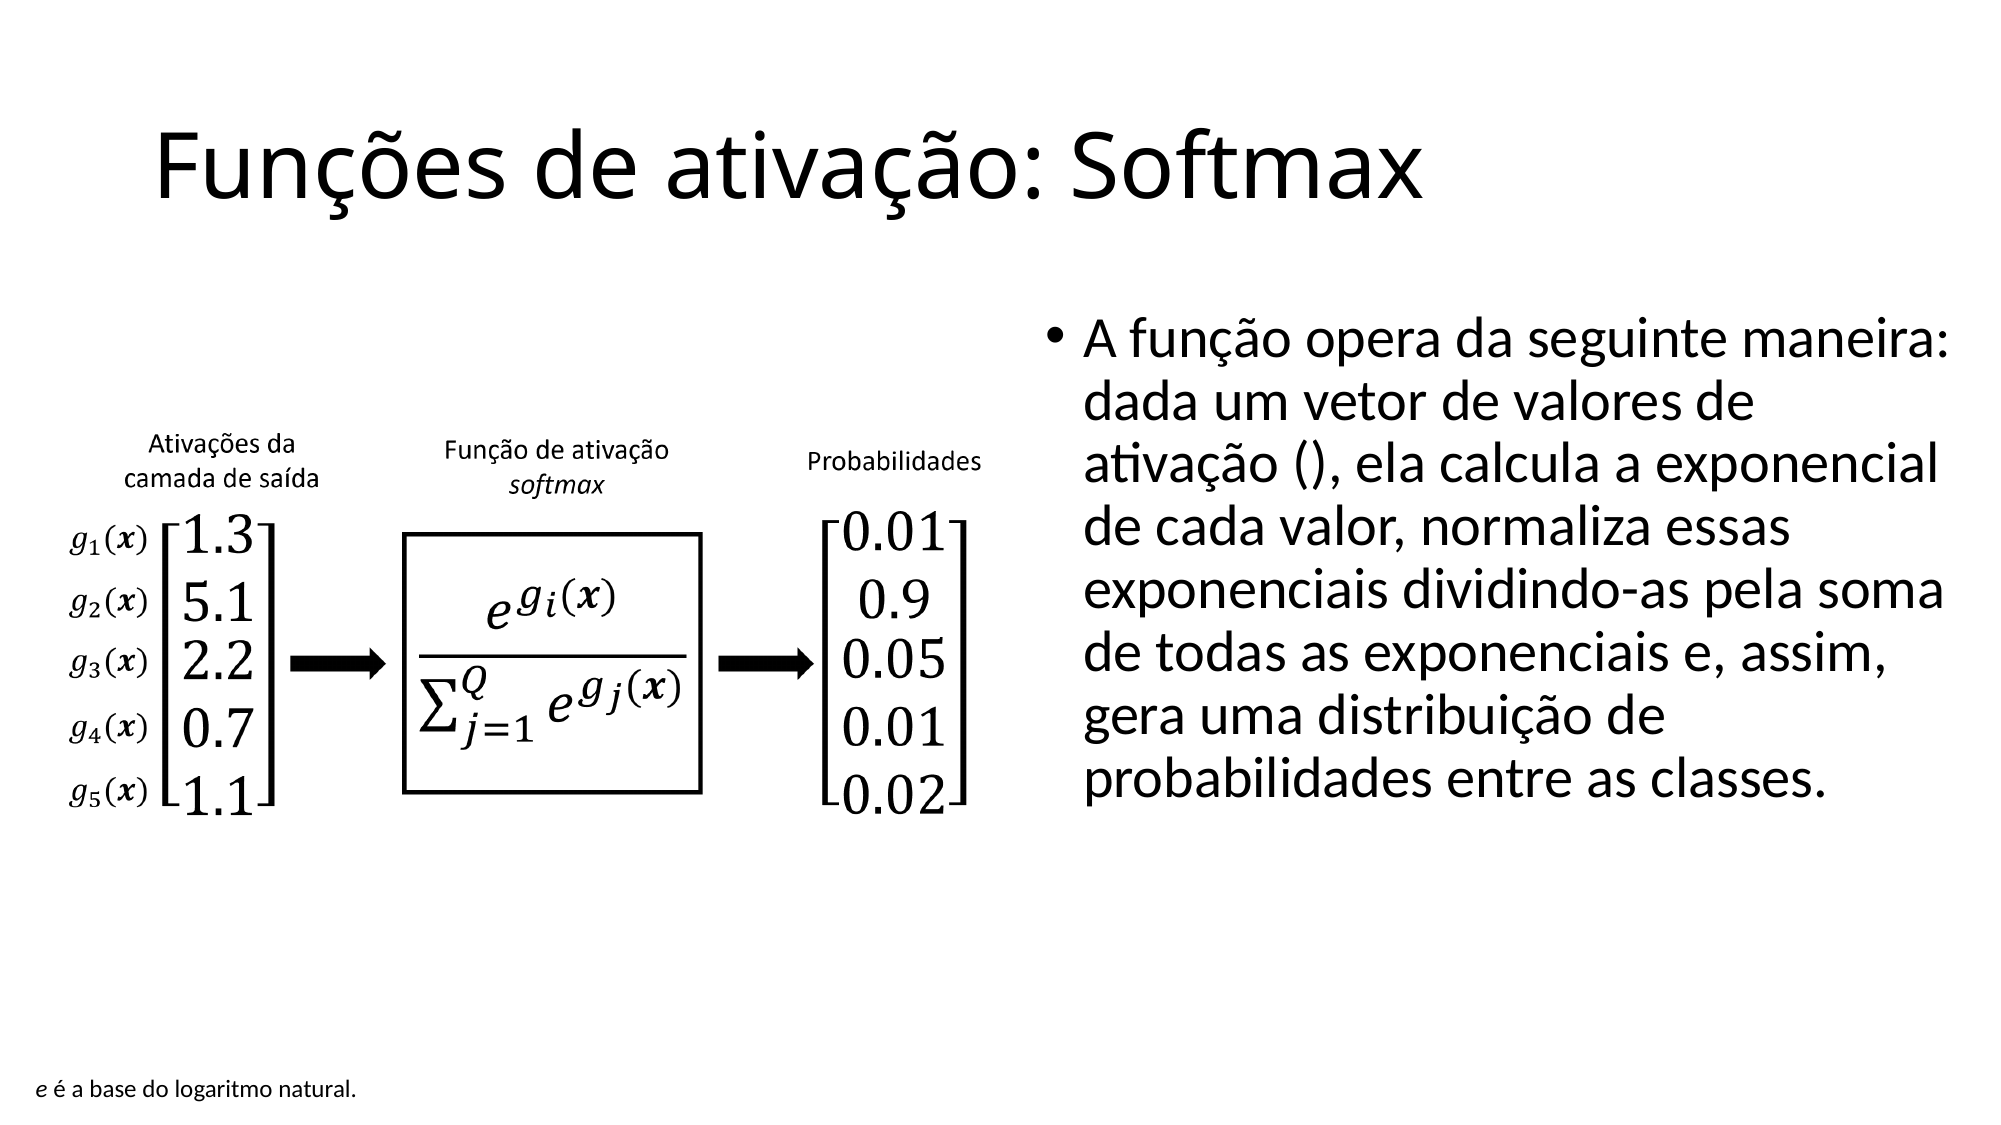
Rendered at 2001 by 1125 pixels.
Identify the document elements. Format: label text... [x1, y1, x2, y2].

title Funções de ativação: Softmax [137, 59, 1863, 278]
text_box e é a base do logaritmo natural. [20, 1065, 392, 1110]
picture [45, 416, 1041, 825]
